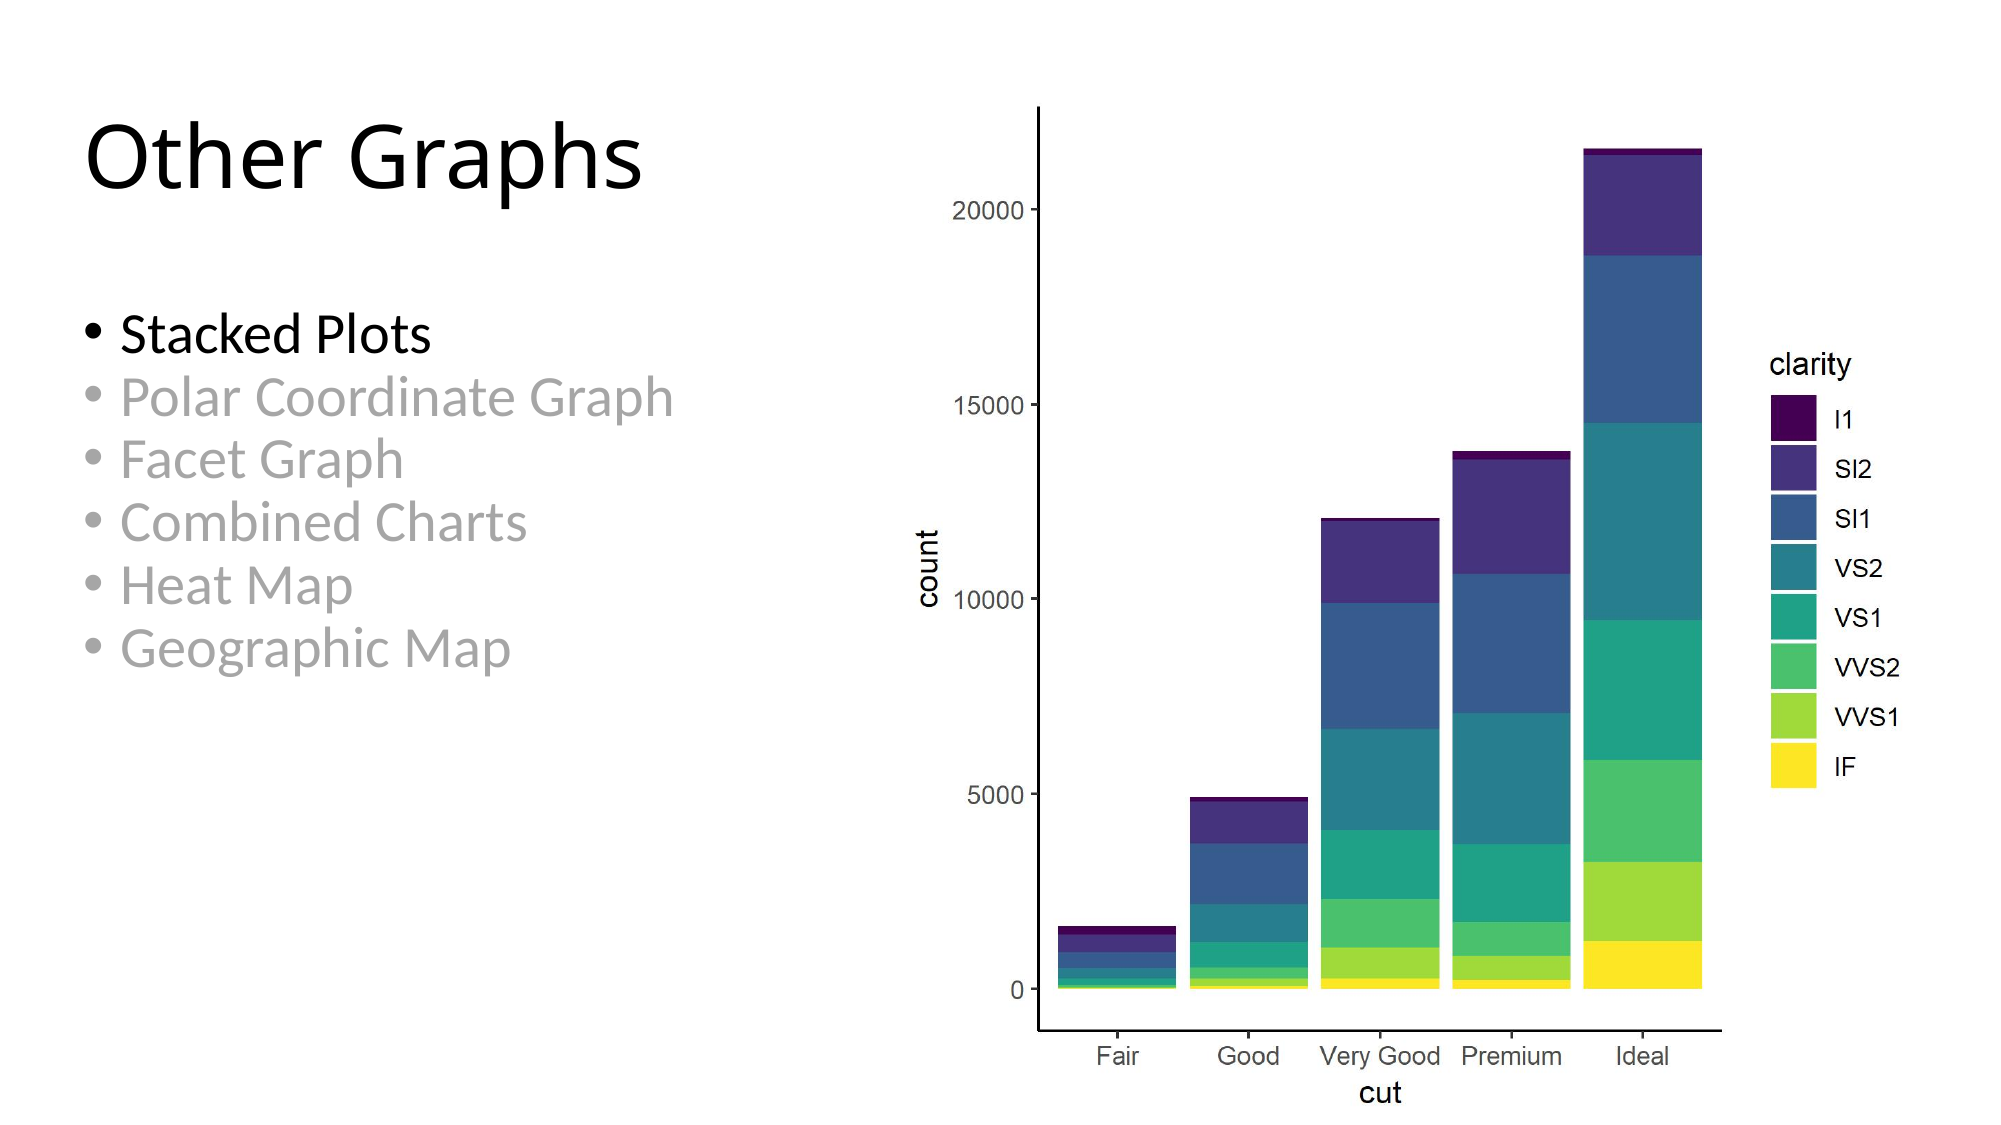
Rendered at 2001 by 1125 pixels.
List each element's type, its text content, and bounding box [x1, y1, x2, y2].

picture [898, 91, 1932, 1125]
list Stacked Plots Polar Coordinate Graph Facet Graph Combined Charts Heat Map Geographic Map [68, 287, 898, 1000]
title Other Graphs [68, 97, 898, 223]
